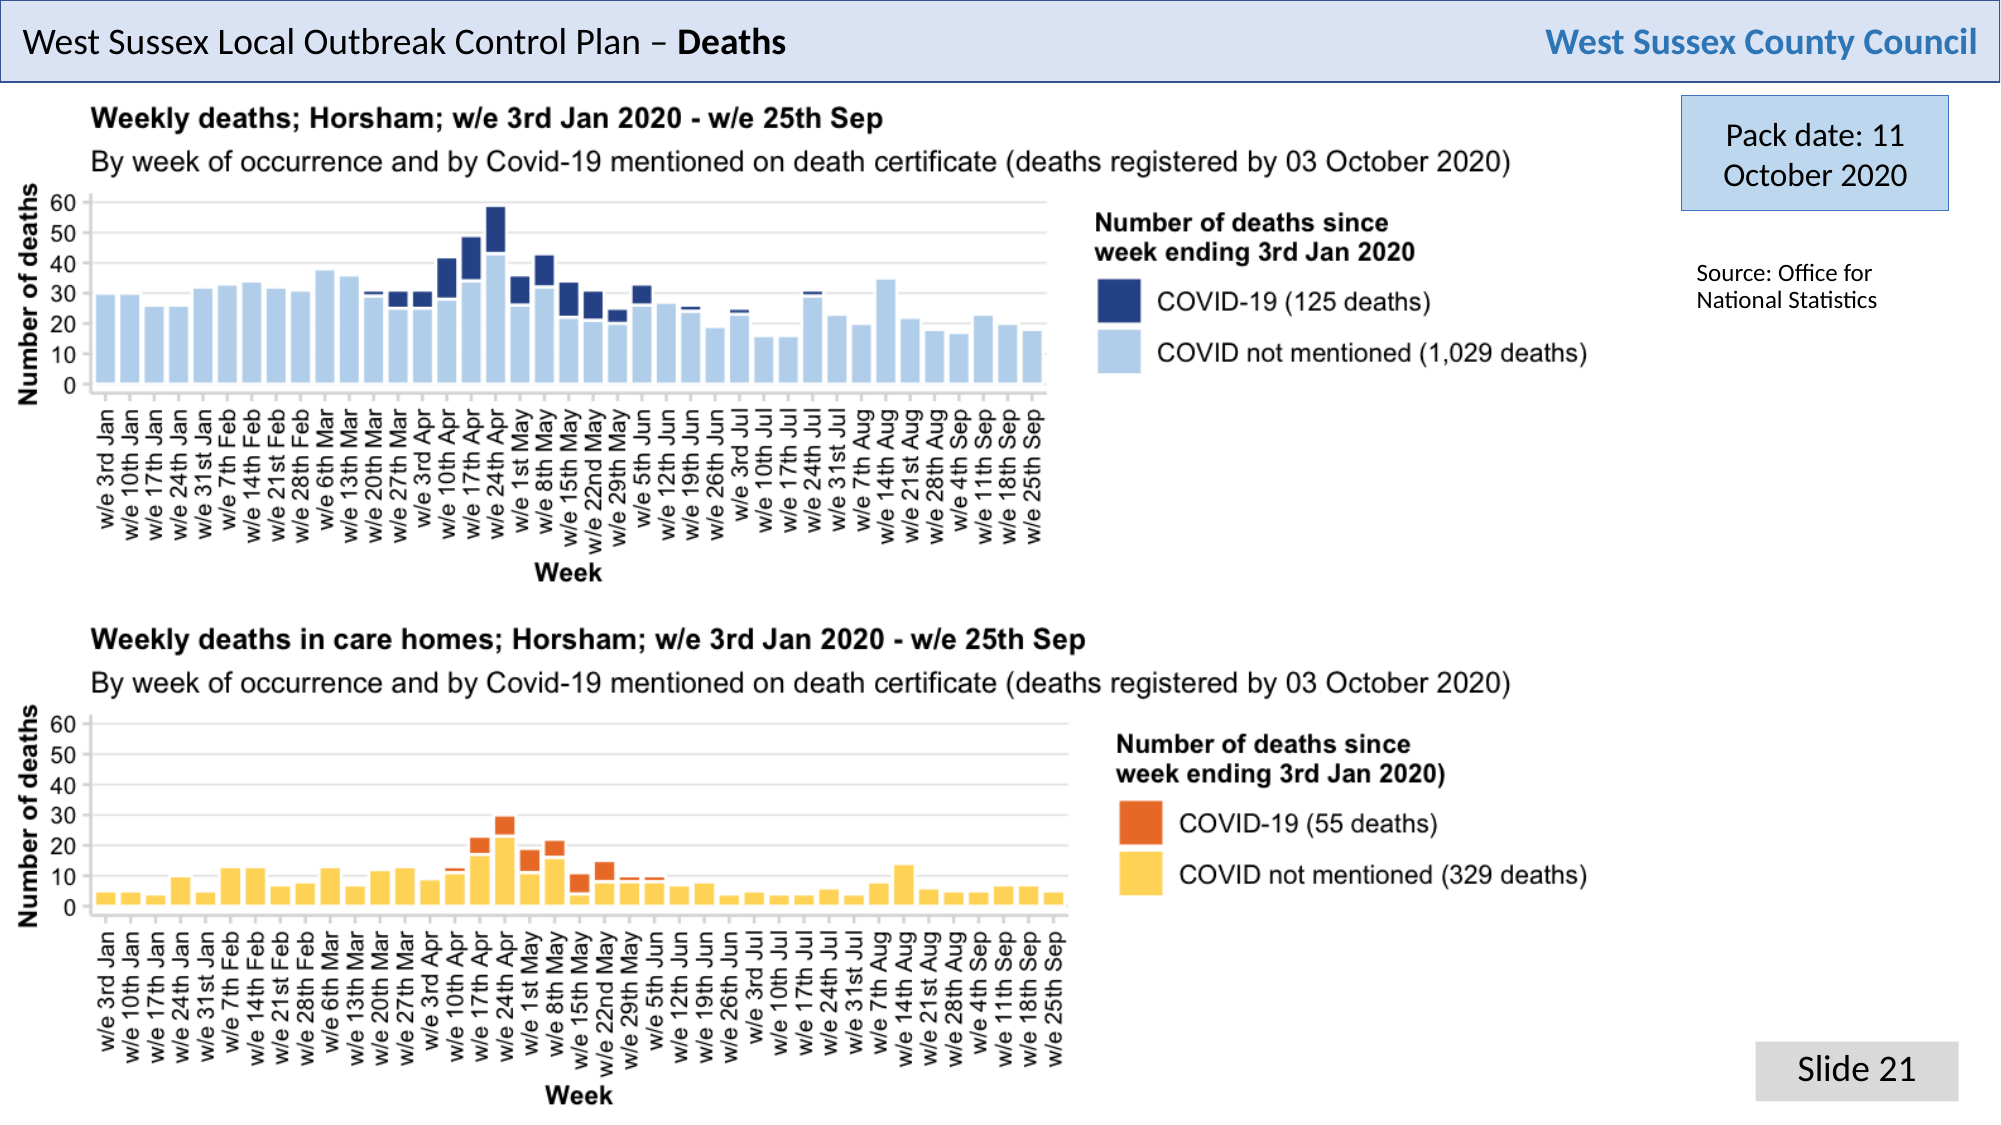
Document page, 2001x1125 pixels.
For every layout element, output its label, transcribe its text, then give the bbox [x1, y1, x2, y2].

picture [3, 91, 1619, 602]
list Source: Office for National Statistics [1681, 252, 1959, 289]
list Slide 21 [1755, 1041, 1959, 1102]
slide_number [1681, 95, 1949, 211]
picture [3, 612, 1619, 1125]
